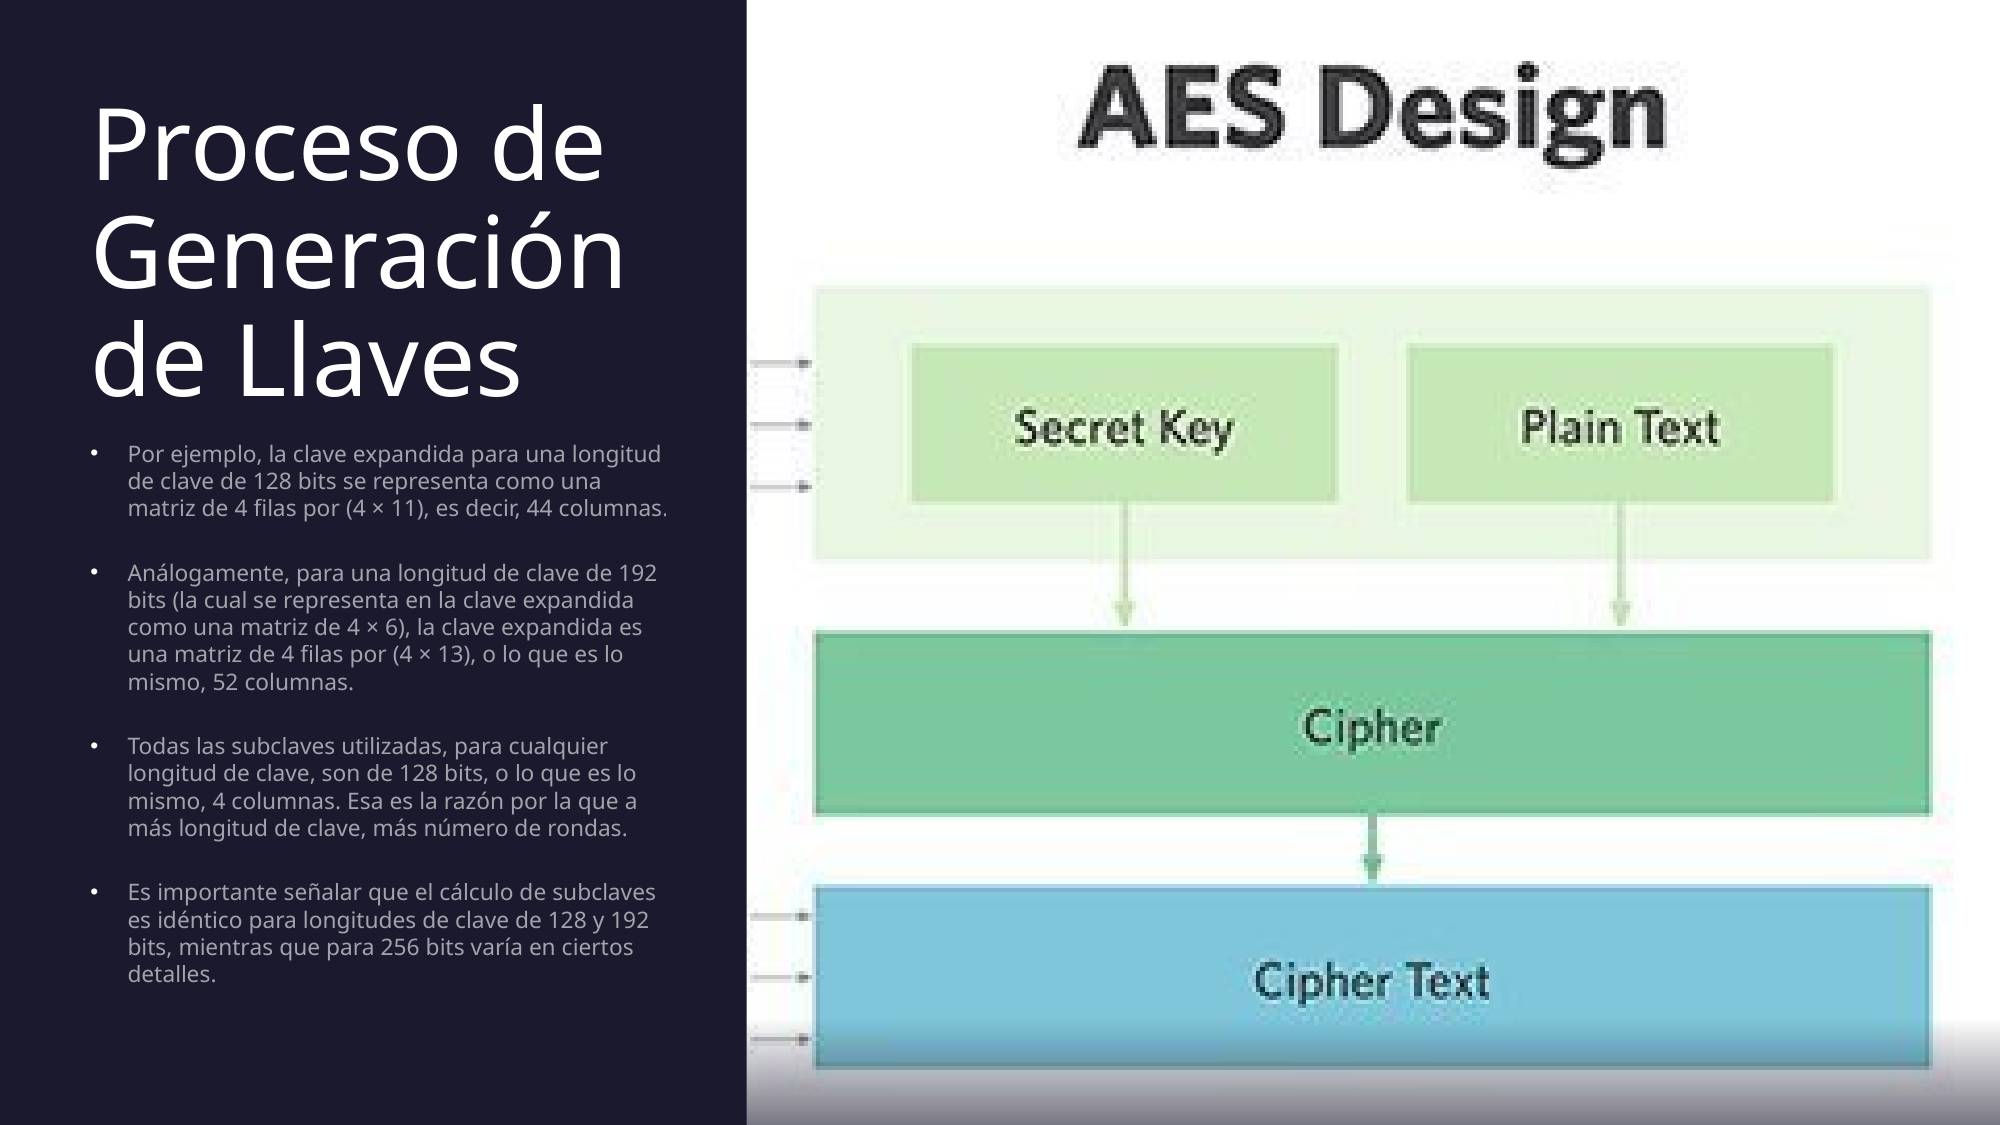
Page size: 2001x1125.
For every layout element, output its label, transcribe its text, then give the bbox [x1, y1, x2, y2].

title Proceso de Generación de Llaves [90, 90, 676, 418]
list Por ejemplo, la clave expandida para una longitud de clave de 128 bits se representa como una matriz de 4 filas por (4 × 11), es decir, 44 columnas. Análogamente, para una longitud de clave de 192 bits (la cual se representa en la clave expandida como una matriz de 4 × 6), la clave expandida es una matriz de 4 filas por (4 × 13), o lo que es lo mismo, 52 columnas. Todas las subclaves utilizadas, para cualquier longitud de clave, son de 128 bits, o lo que es lo mismo, 4 columnas. Esa es la razón por la que a más longitud de clave, más número de rondas. Es importante señalar que el cálculo de subclaves es idéntico para longitudes de clave de 128 y 192 bits, mientras que para 256 bits varía en ciertos detalles. [90, 439, 676, 1000]
picture [746, 0, 2000, 1125]
text_box [0, 0, 746, 1125]
